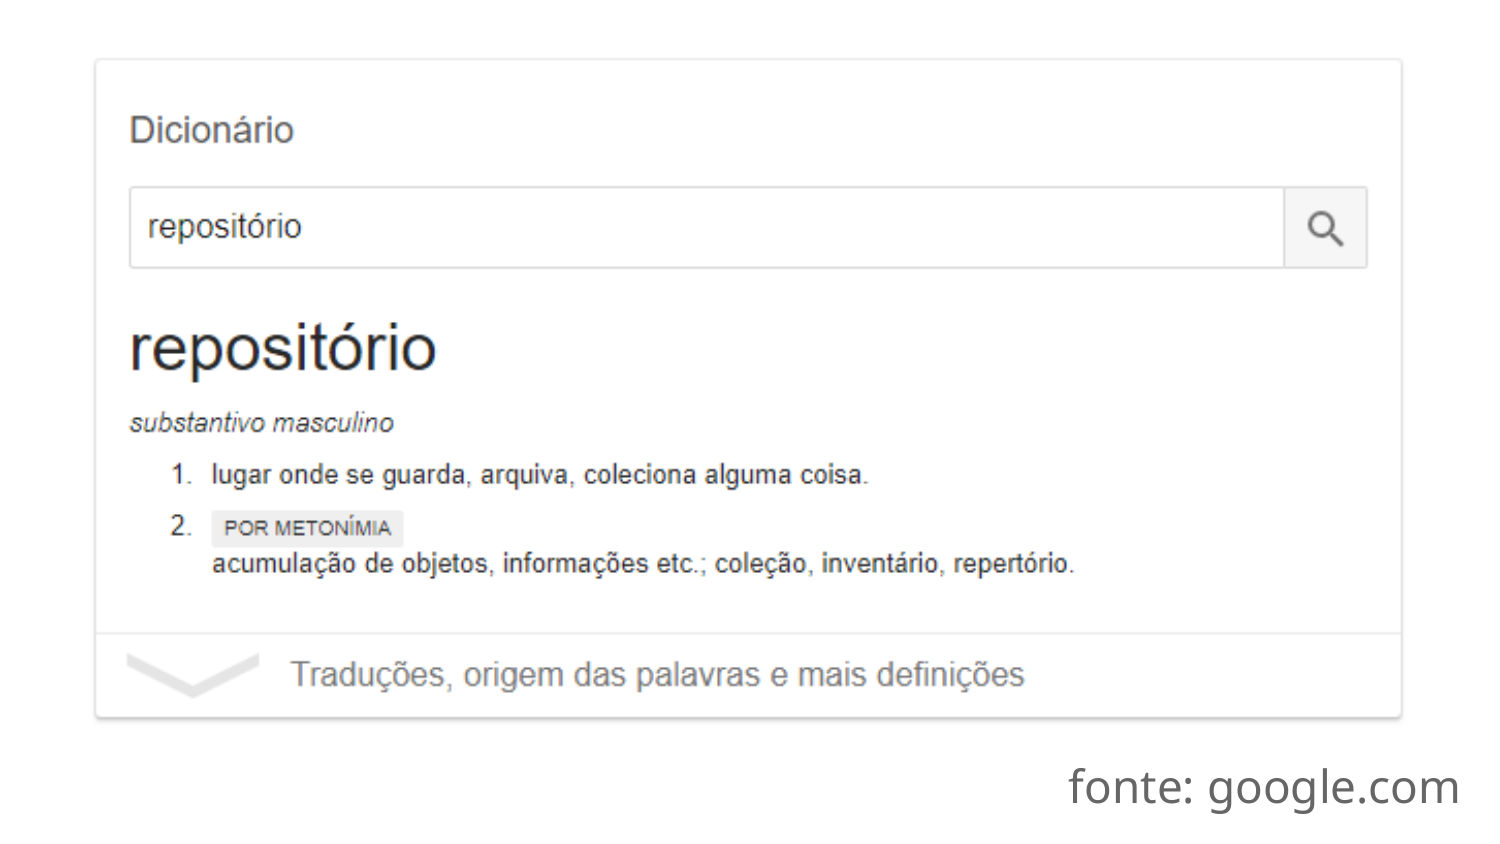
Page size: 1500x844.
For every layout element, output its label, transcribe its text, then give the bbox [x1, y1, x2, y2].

text_box fonte: google.com [1042, 742, 1488, 807]
picture [80, 40, 1420, 732]
